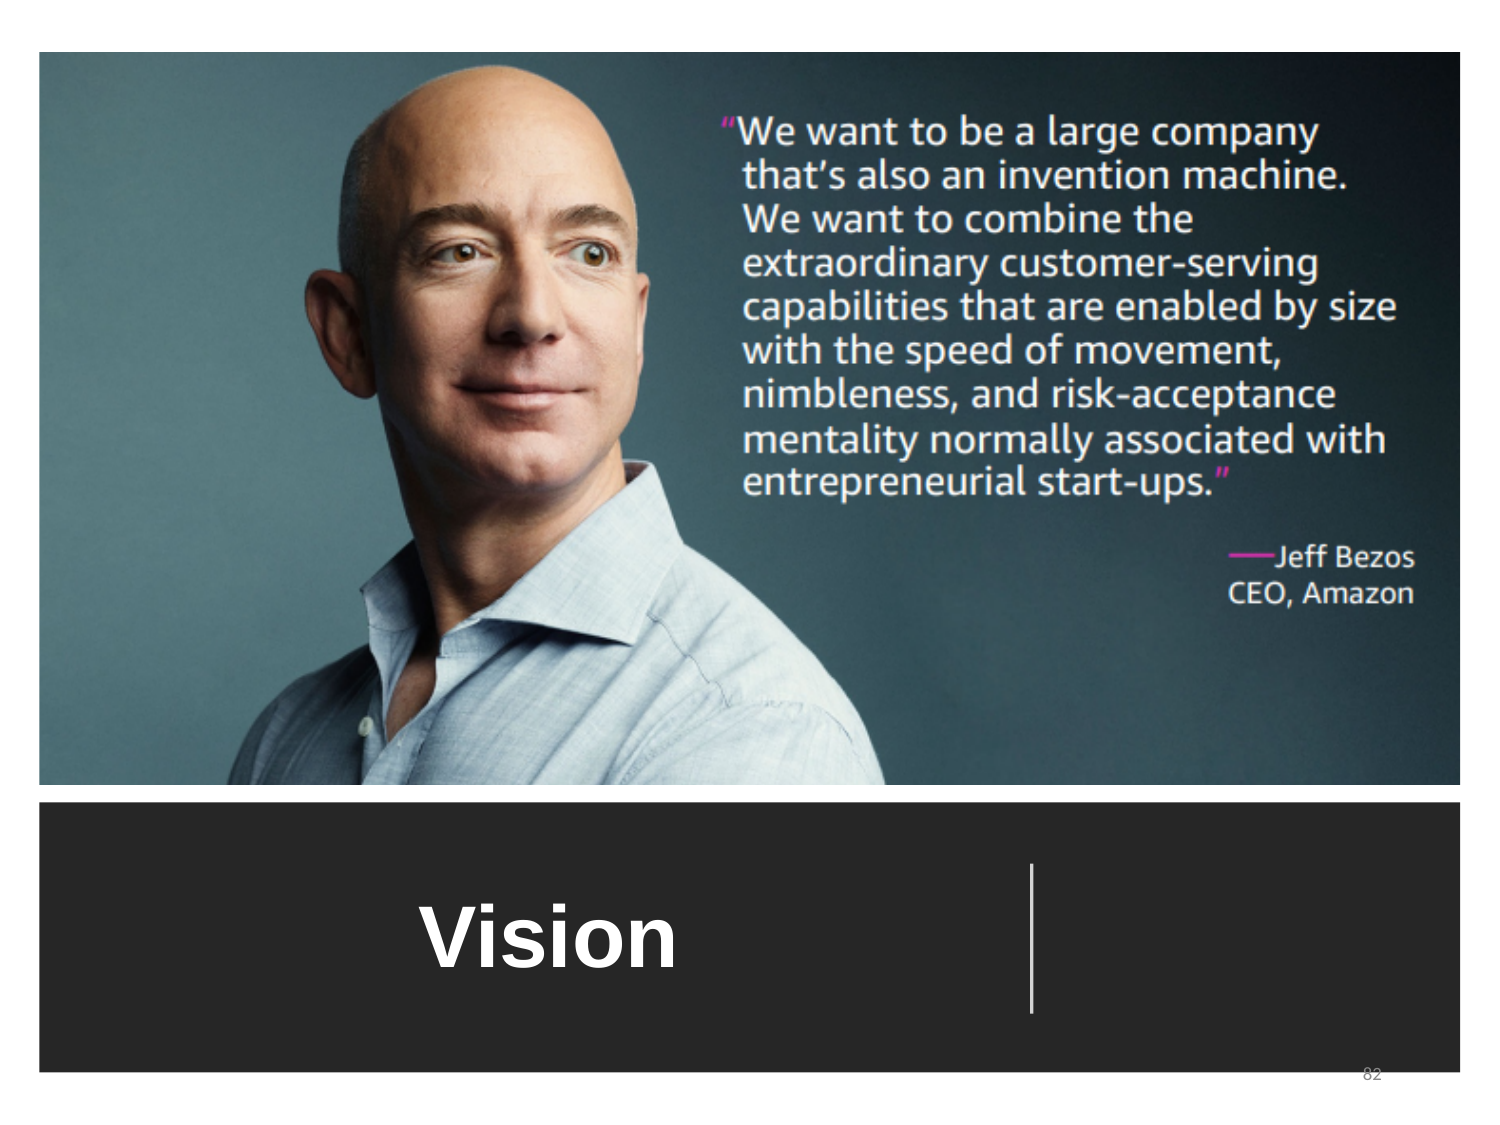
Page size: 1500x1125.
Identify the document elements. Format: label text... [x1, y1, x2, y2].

picture [39, 52, 1461, 785]
text_box 82 [1059, 1042, 1397, 1103]
text_box [37, 800, 1462, 1074]
title Vision [88, 835, 1010, 1043]
